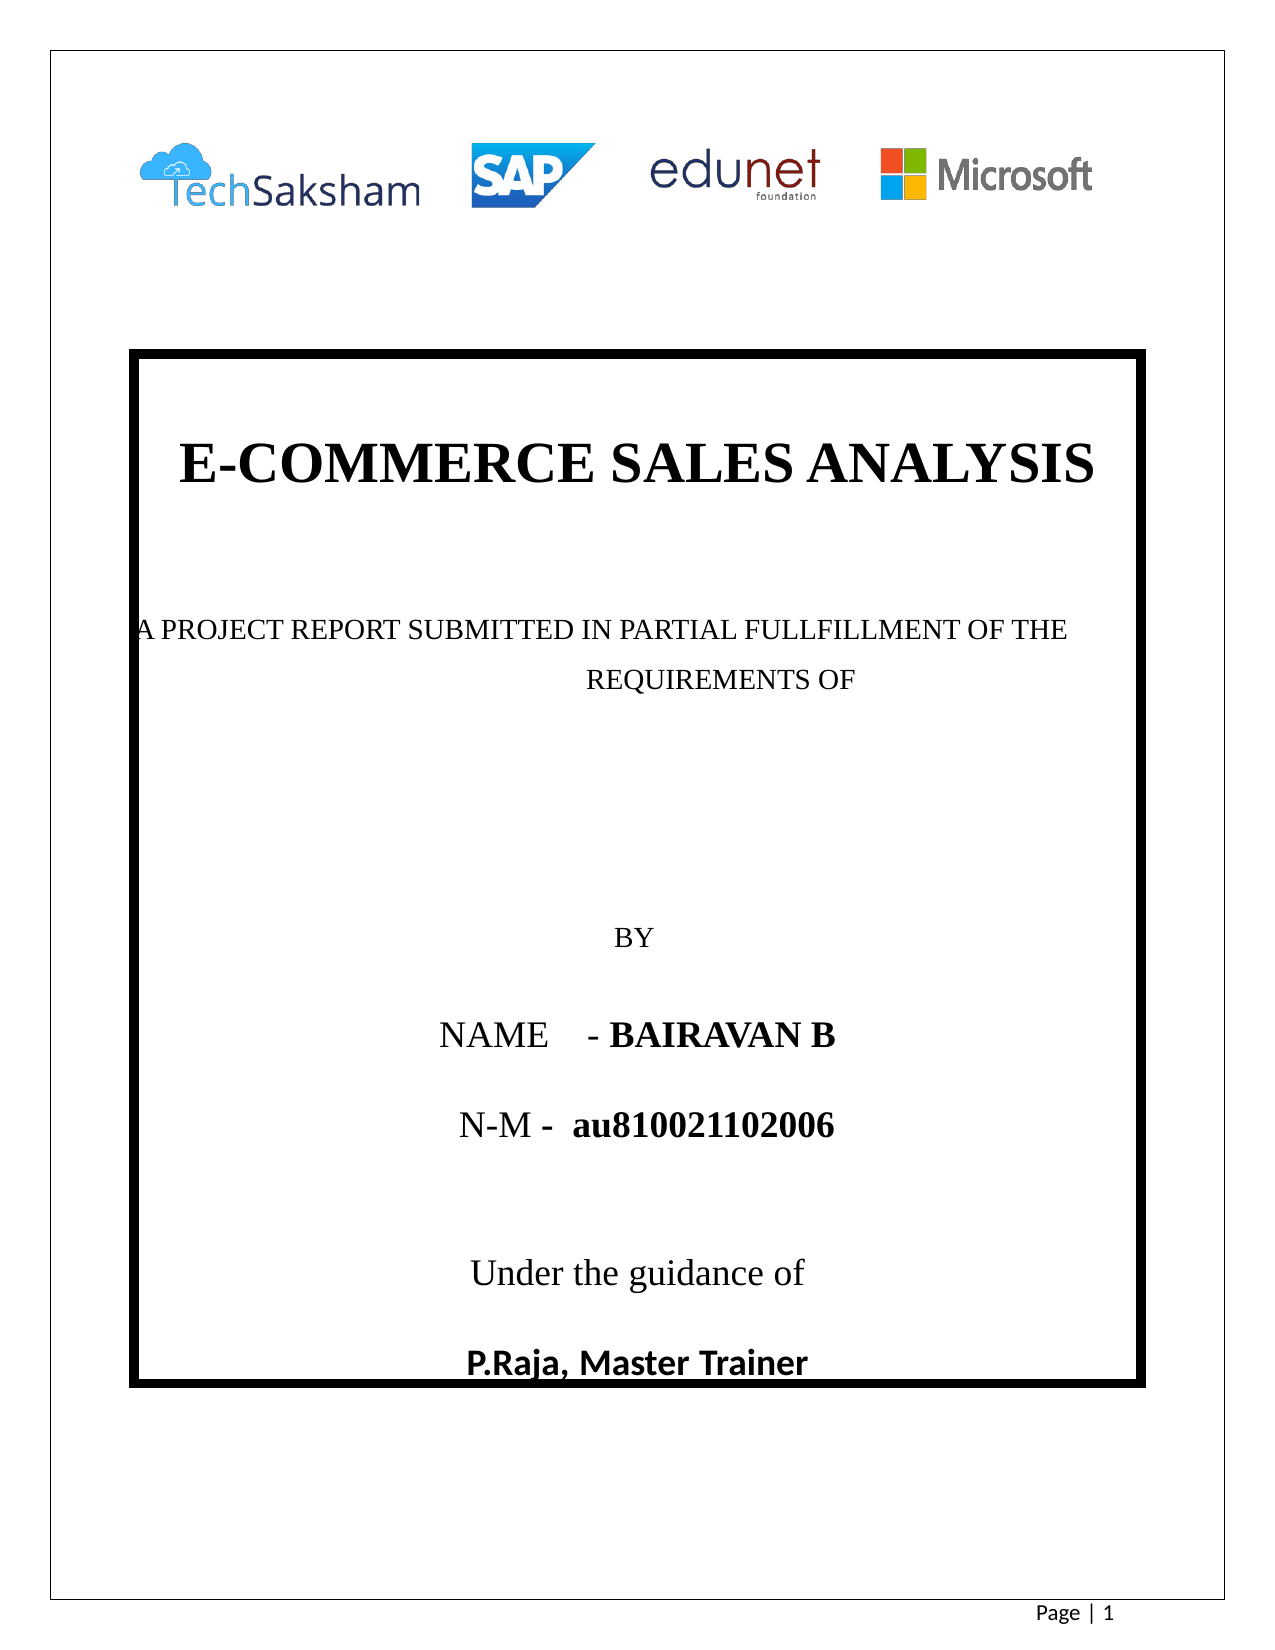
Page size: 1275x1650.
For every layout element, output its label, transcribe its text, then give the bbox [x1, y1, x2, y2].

text_box [650, 148, 821, 200]
text_box E-COMMERCE SALES ANALYSIS A PROJECT REPORT SUBMITTED IN PARTIAL FULLFILLMENT OF THE REQUIREMENTS OF BY NAME - BAIRAVAN B N-M - au810021102006 Under the guidance of P.Raja, Master Trainer [134, 354, 1142, 1384]
text_box [471, 142, 596, 208]
text_box [139, 142, 420, 206]
text_box [880, 148, 1092, 200]
text_box Page | 1 [1033, 1597, 1116, 1626]
